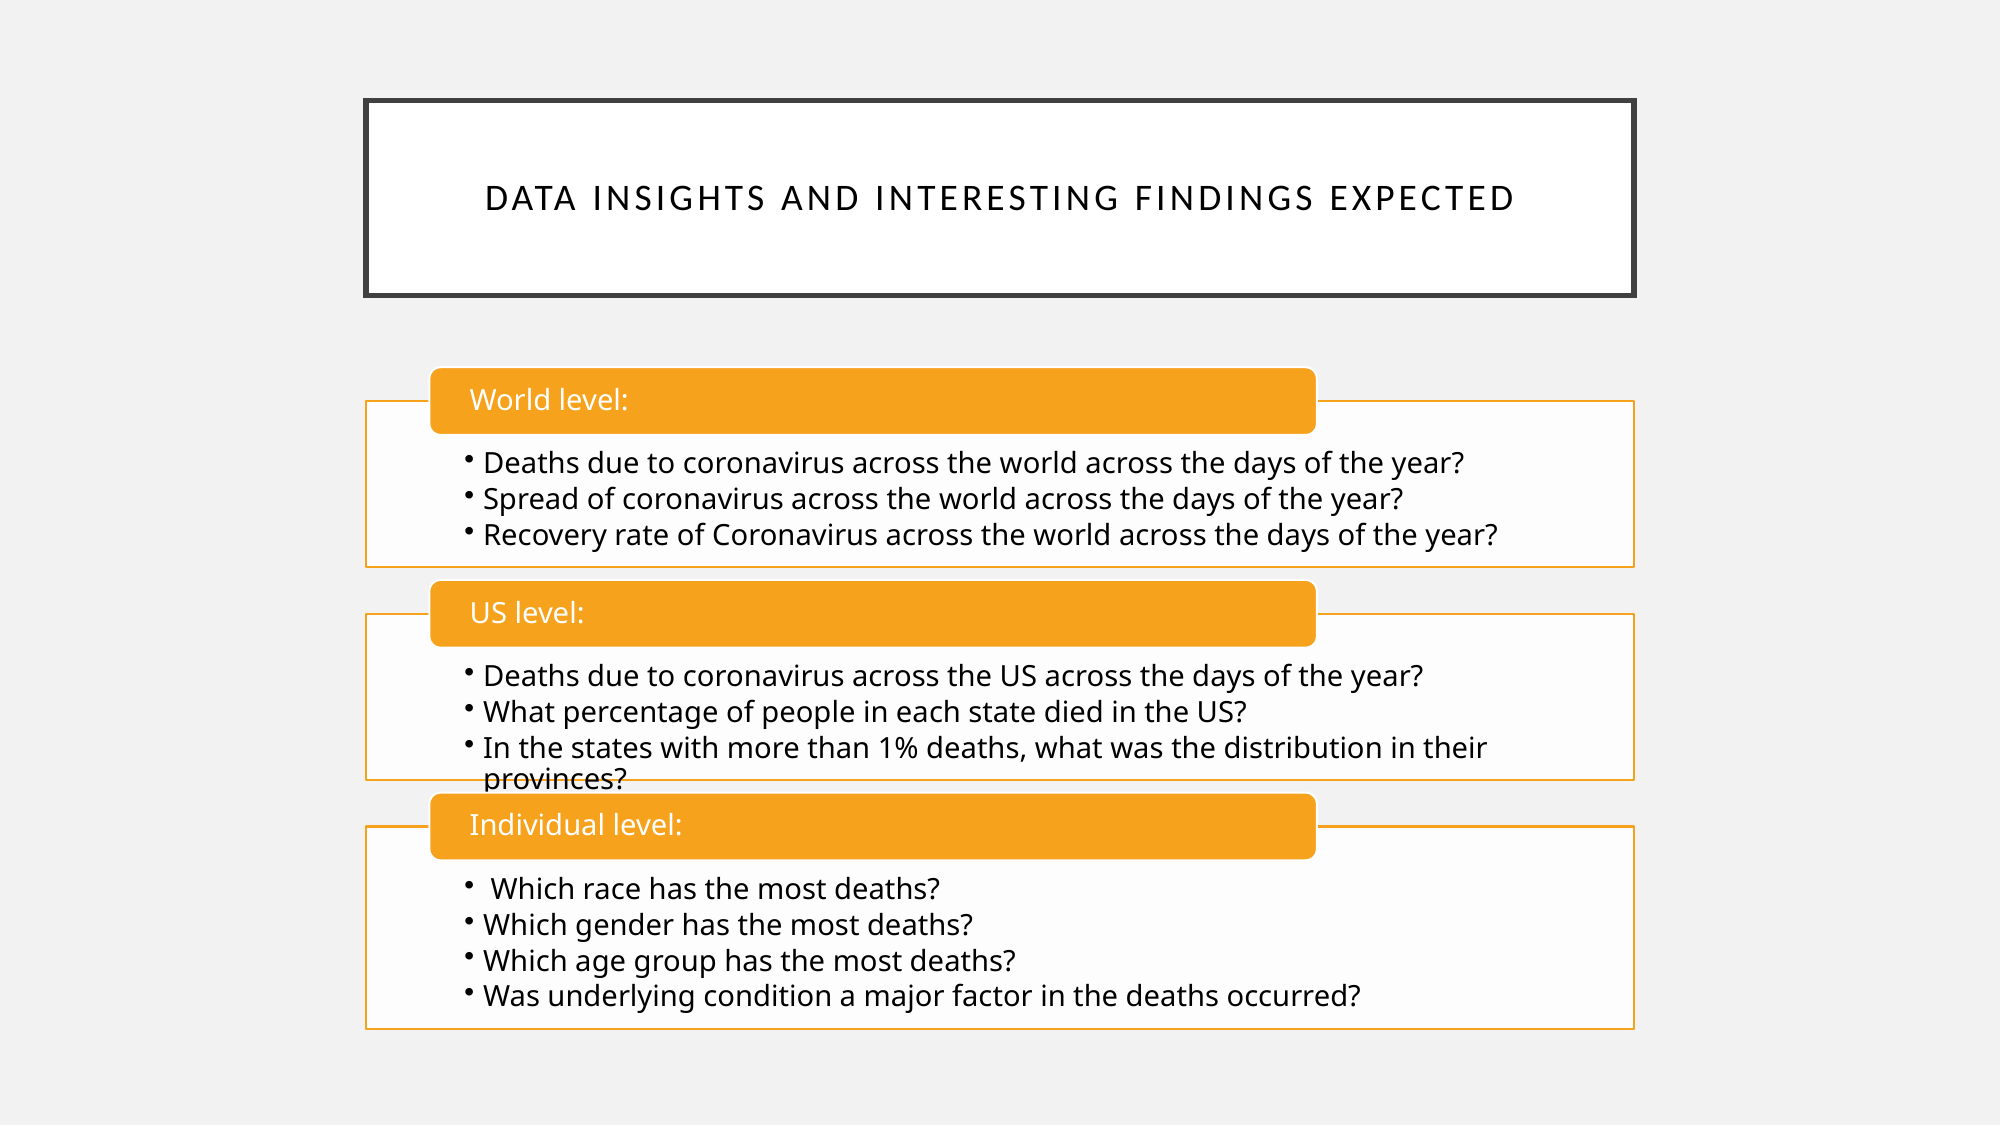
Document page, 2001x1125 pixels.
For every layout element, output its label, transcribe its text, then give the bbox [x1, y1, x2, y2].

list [365, 347, 1634, 1049]
title Data Insights and Interesting Findings Expected [363, 98, 1637, 298]
